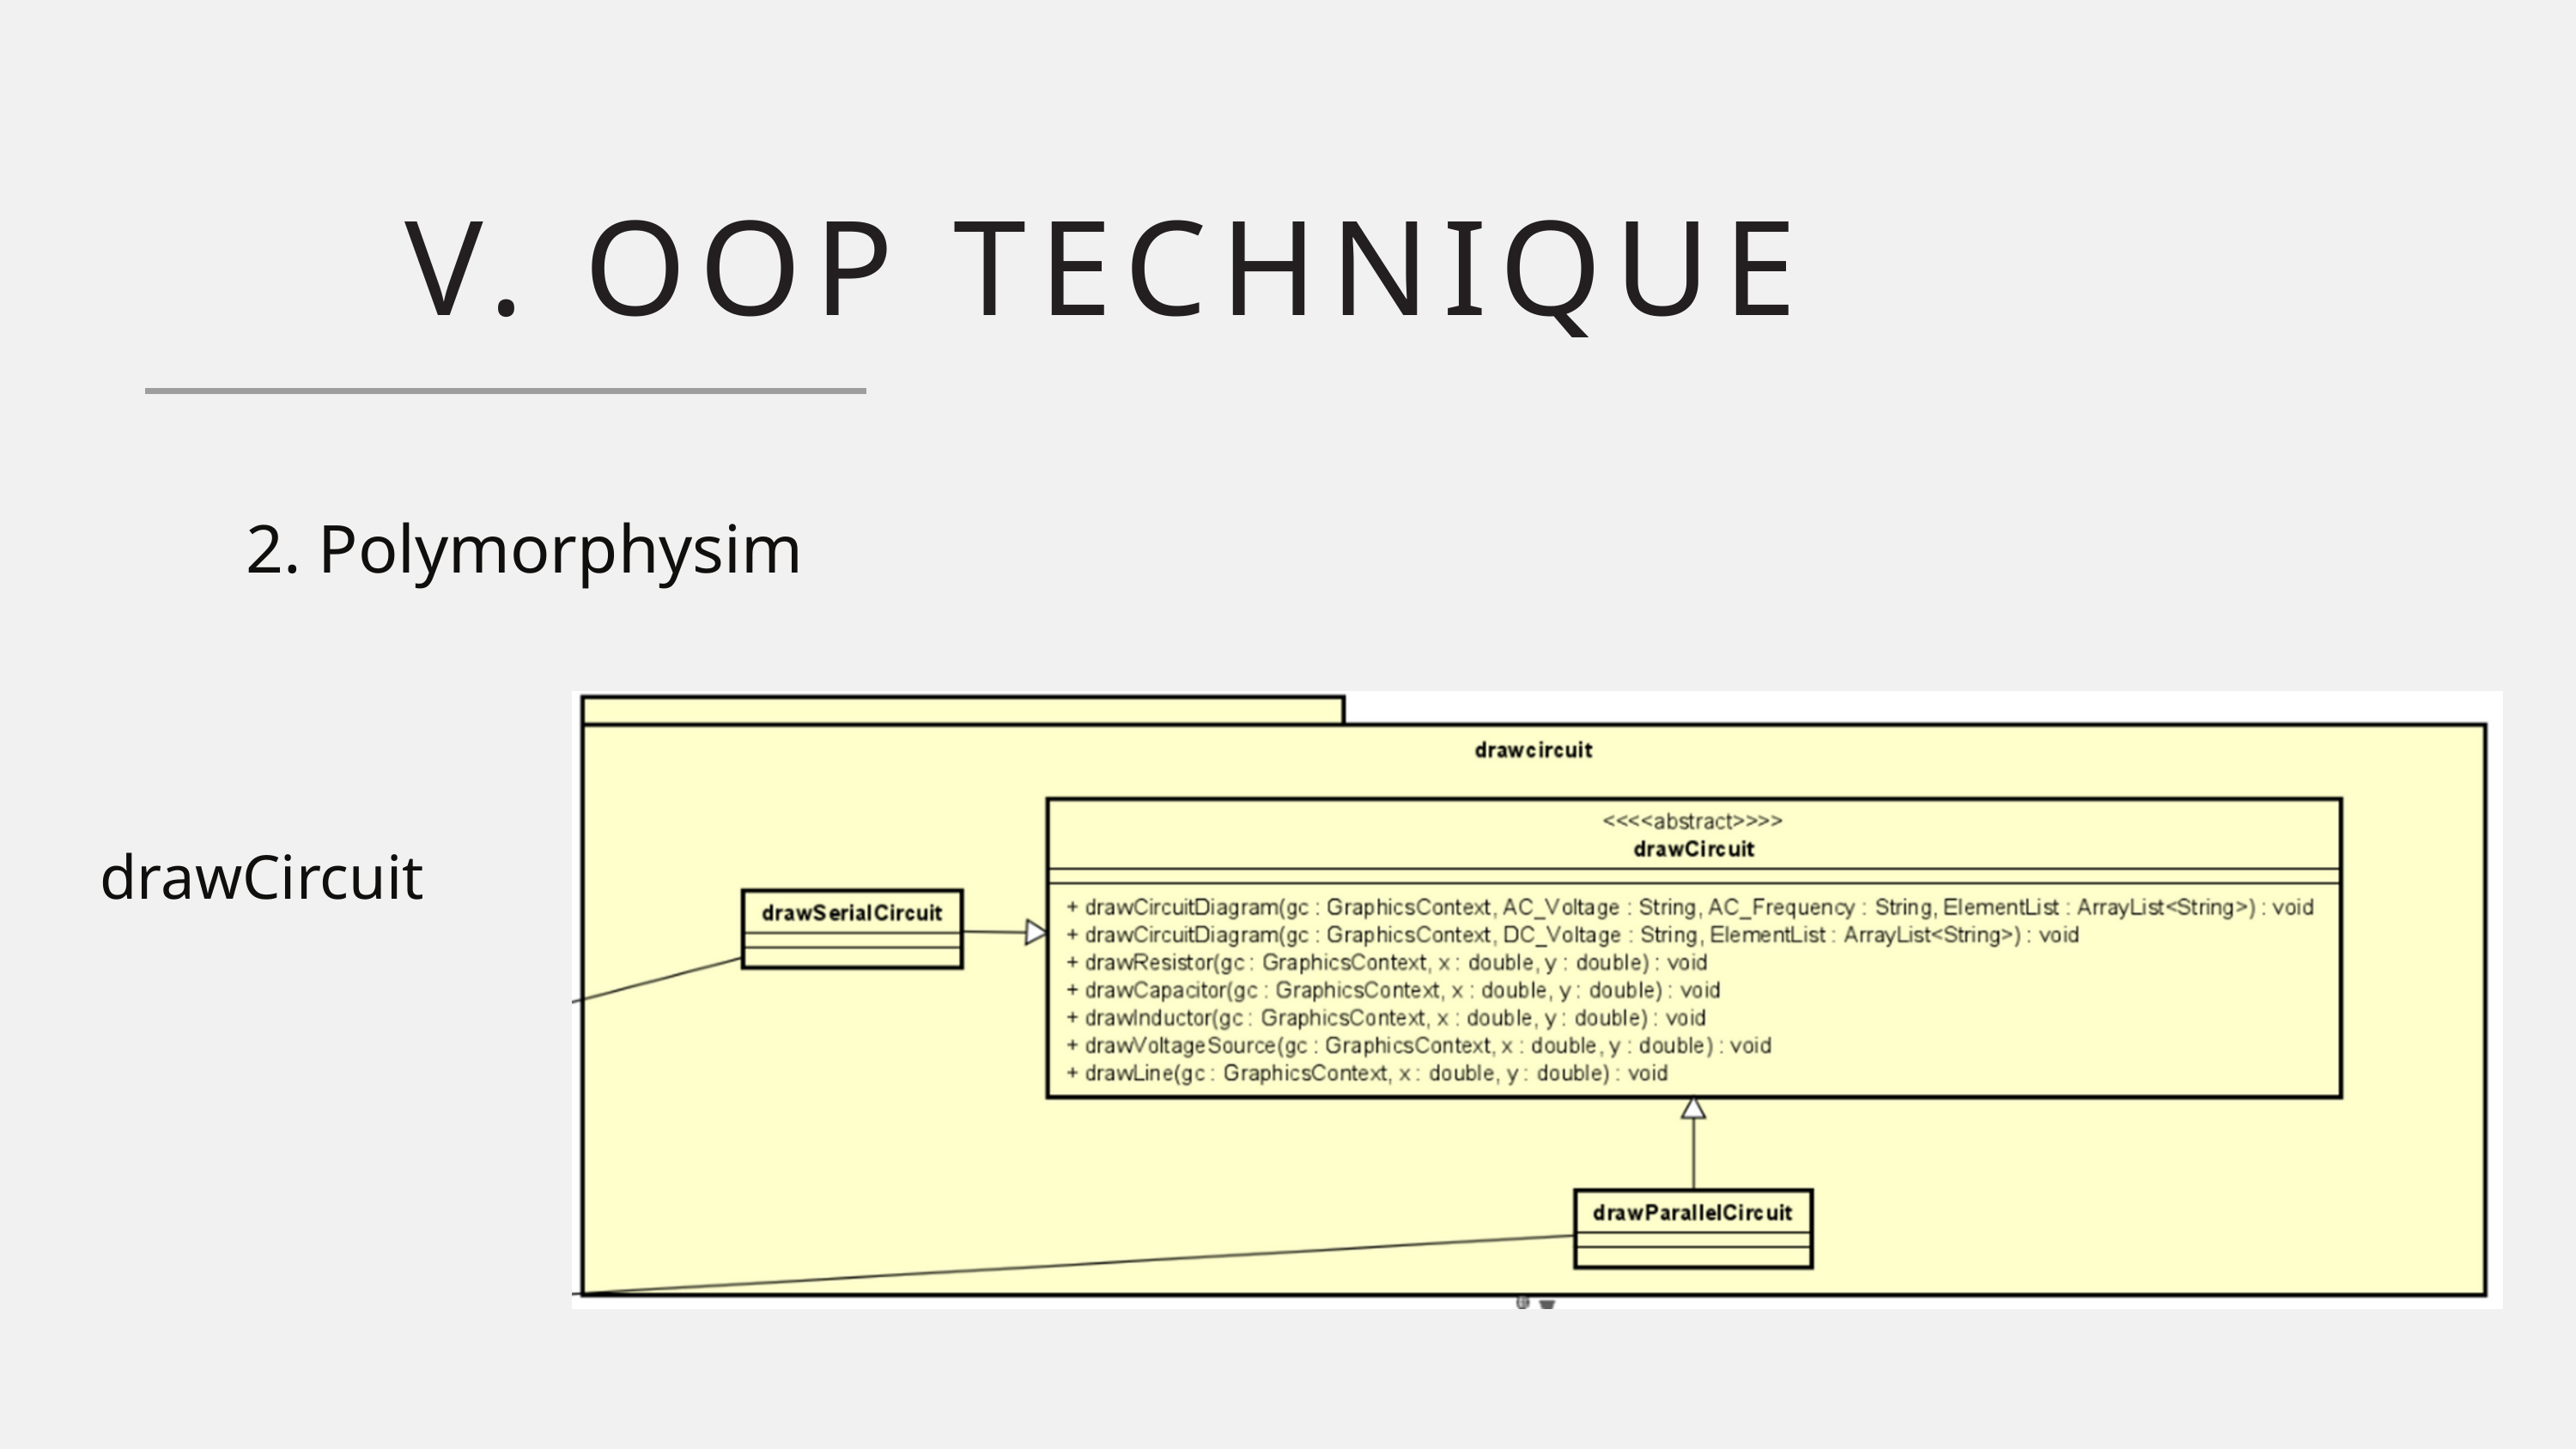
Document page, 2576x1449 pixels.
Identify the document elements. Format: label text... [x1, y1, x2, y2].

text_box V. OOP TECHNIQUE [142, 161, 2061, 342]
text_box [142, 388, 870, 394]
text_box [572, 691, 2503, 1309]
text_box 2. Polymorphysim [246, 494, 898, 586]
text_box drawCircuit [100, 827, 482, 912]
